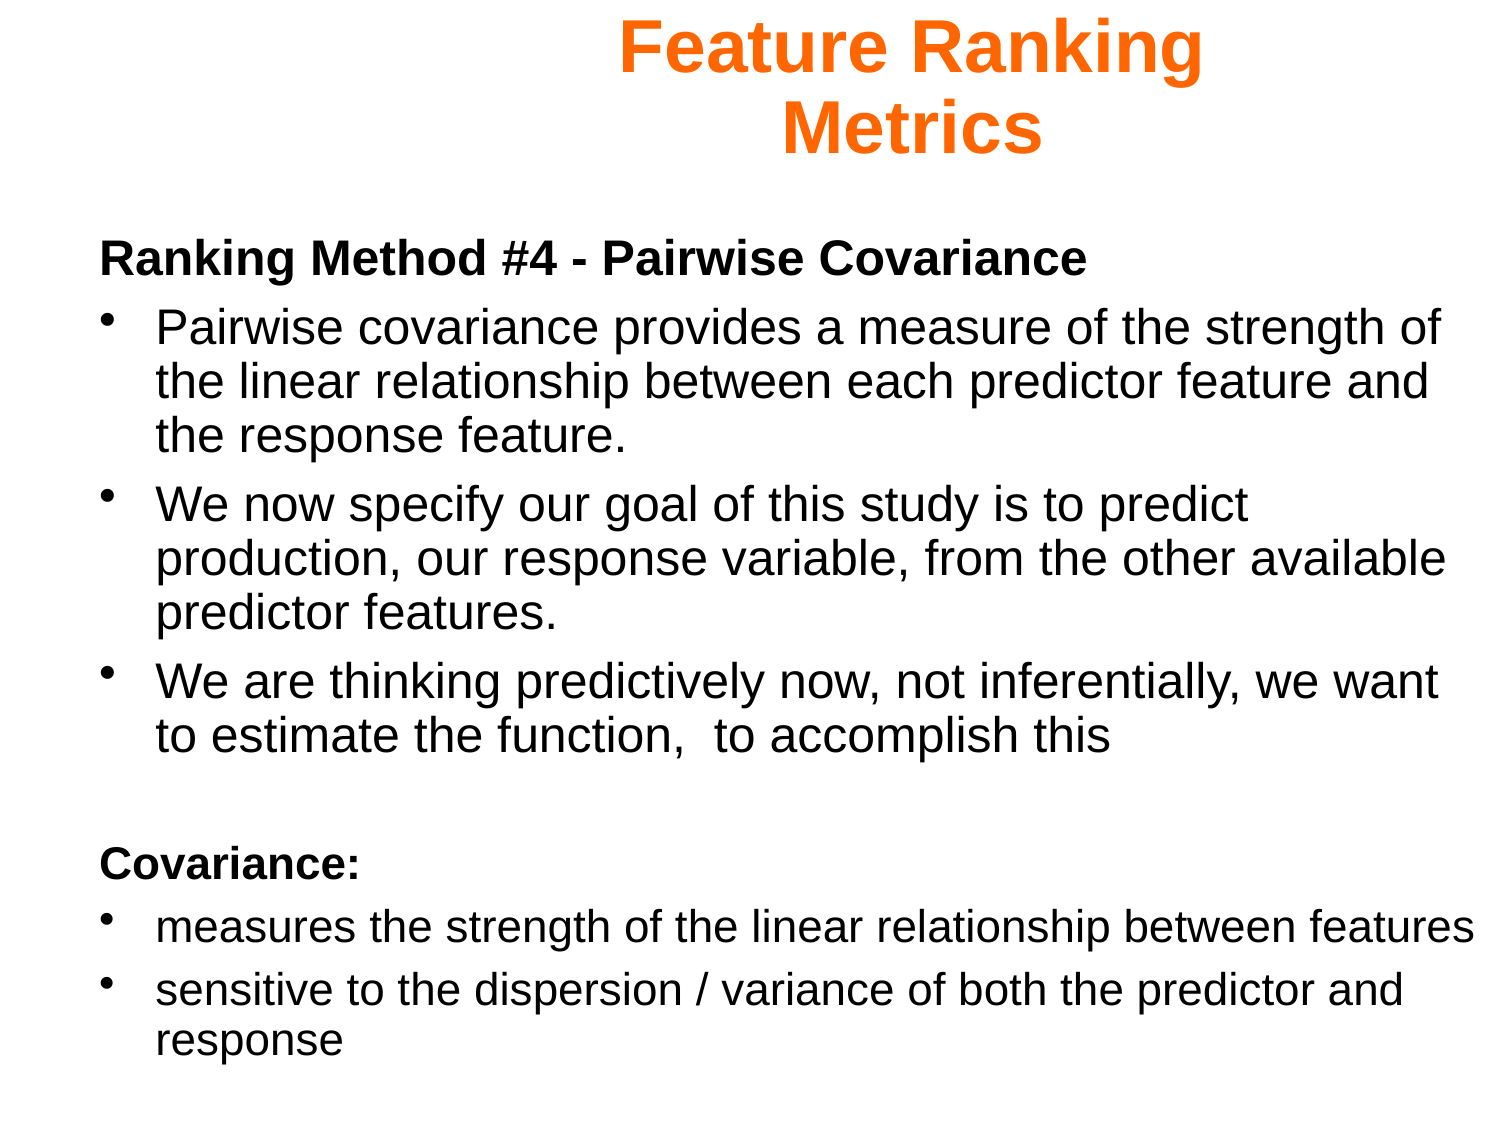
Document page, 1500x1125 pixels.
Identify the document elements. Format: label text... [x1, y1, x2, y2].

title Feature Ranking Metrics [500, 0, 1326, 188]
